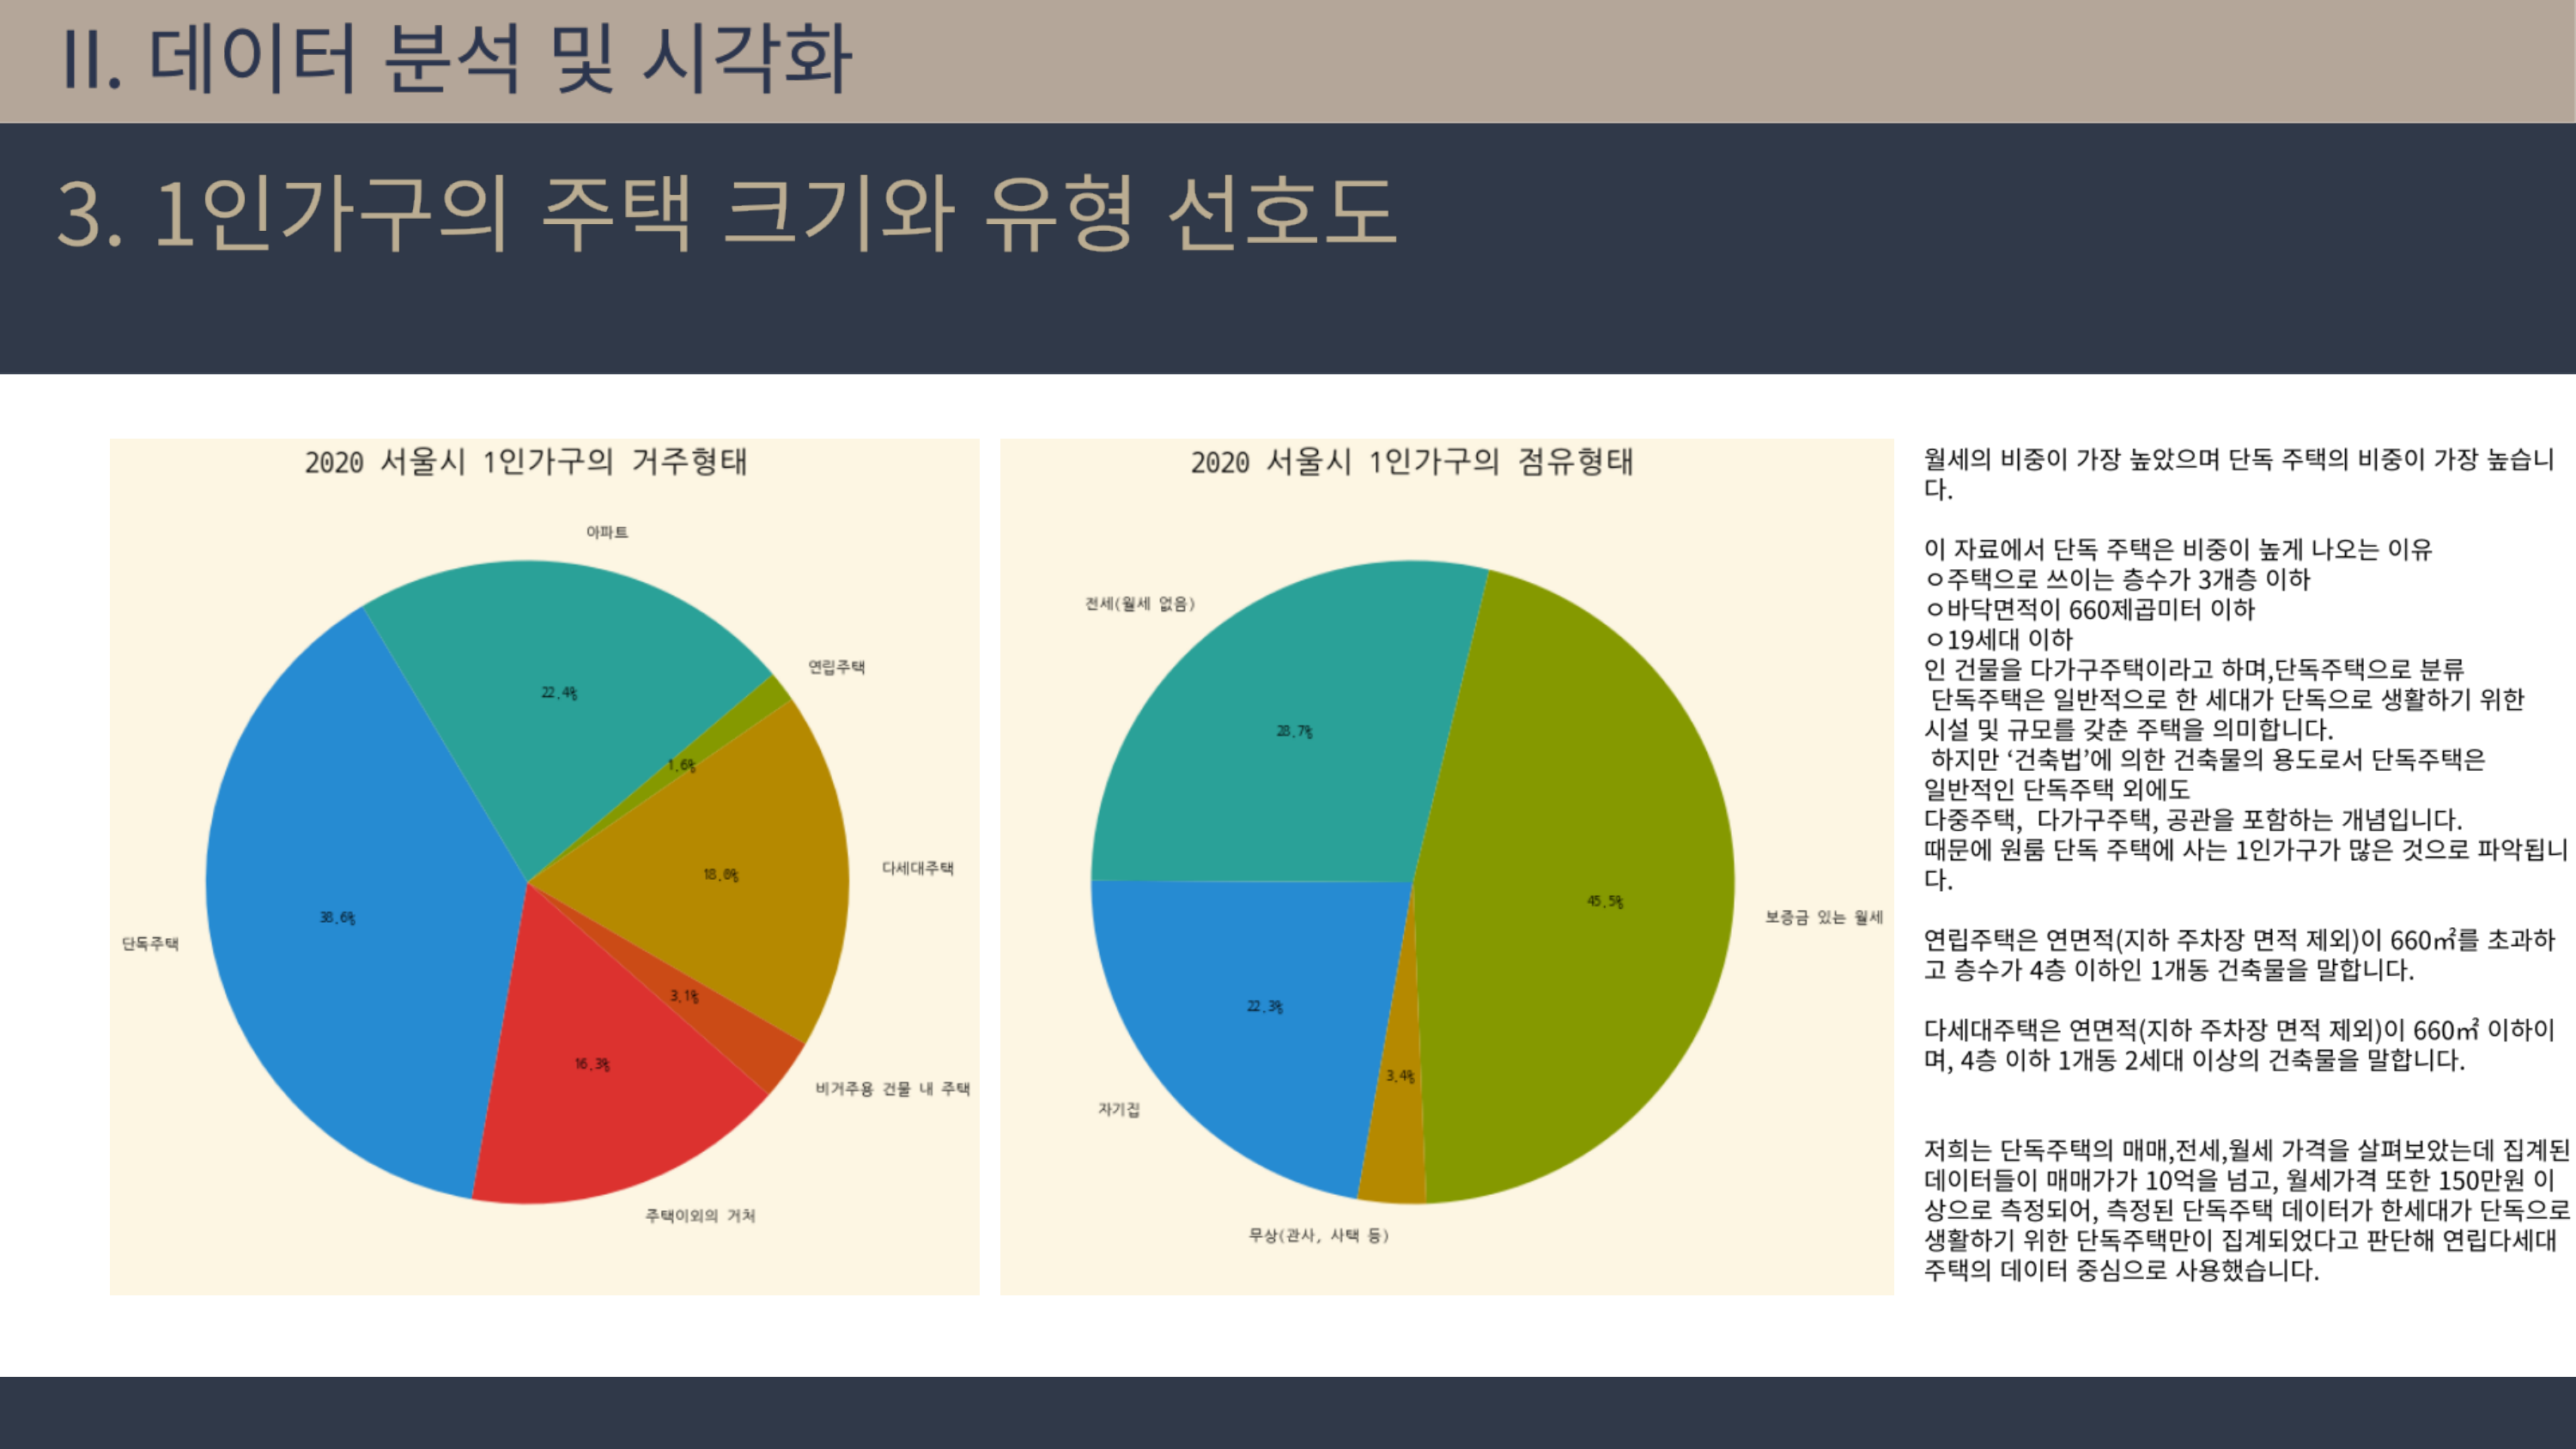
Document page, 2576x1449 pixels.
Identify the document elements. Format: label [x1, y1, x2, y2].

text_box [896, 0, 2576, 124]
text_box [0, 133, 2576, 374]
text_box [999, 439, 1894, 1295]
text_box [0, 1377, 2576, 1449]
picture [0, 0, 1464, 308]
picture [1920, 437, 2576, 1385]
text_box [109, 439, 980, 1295]
